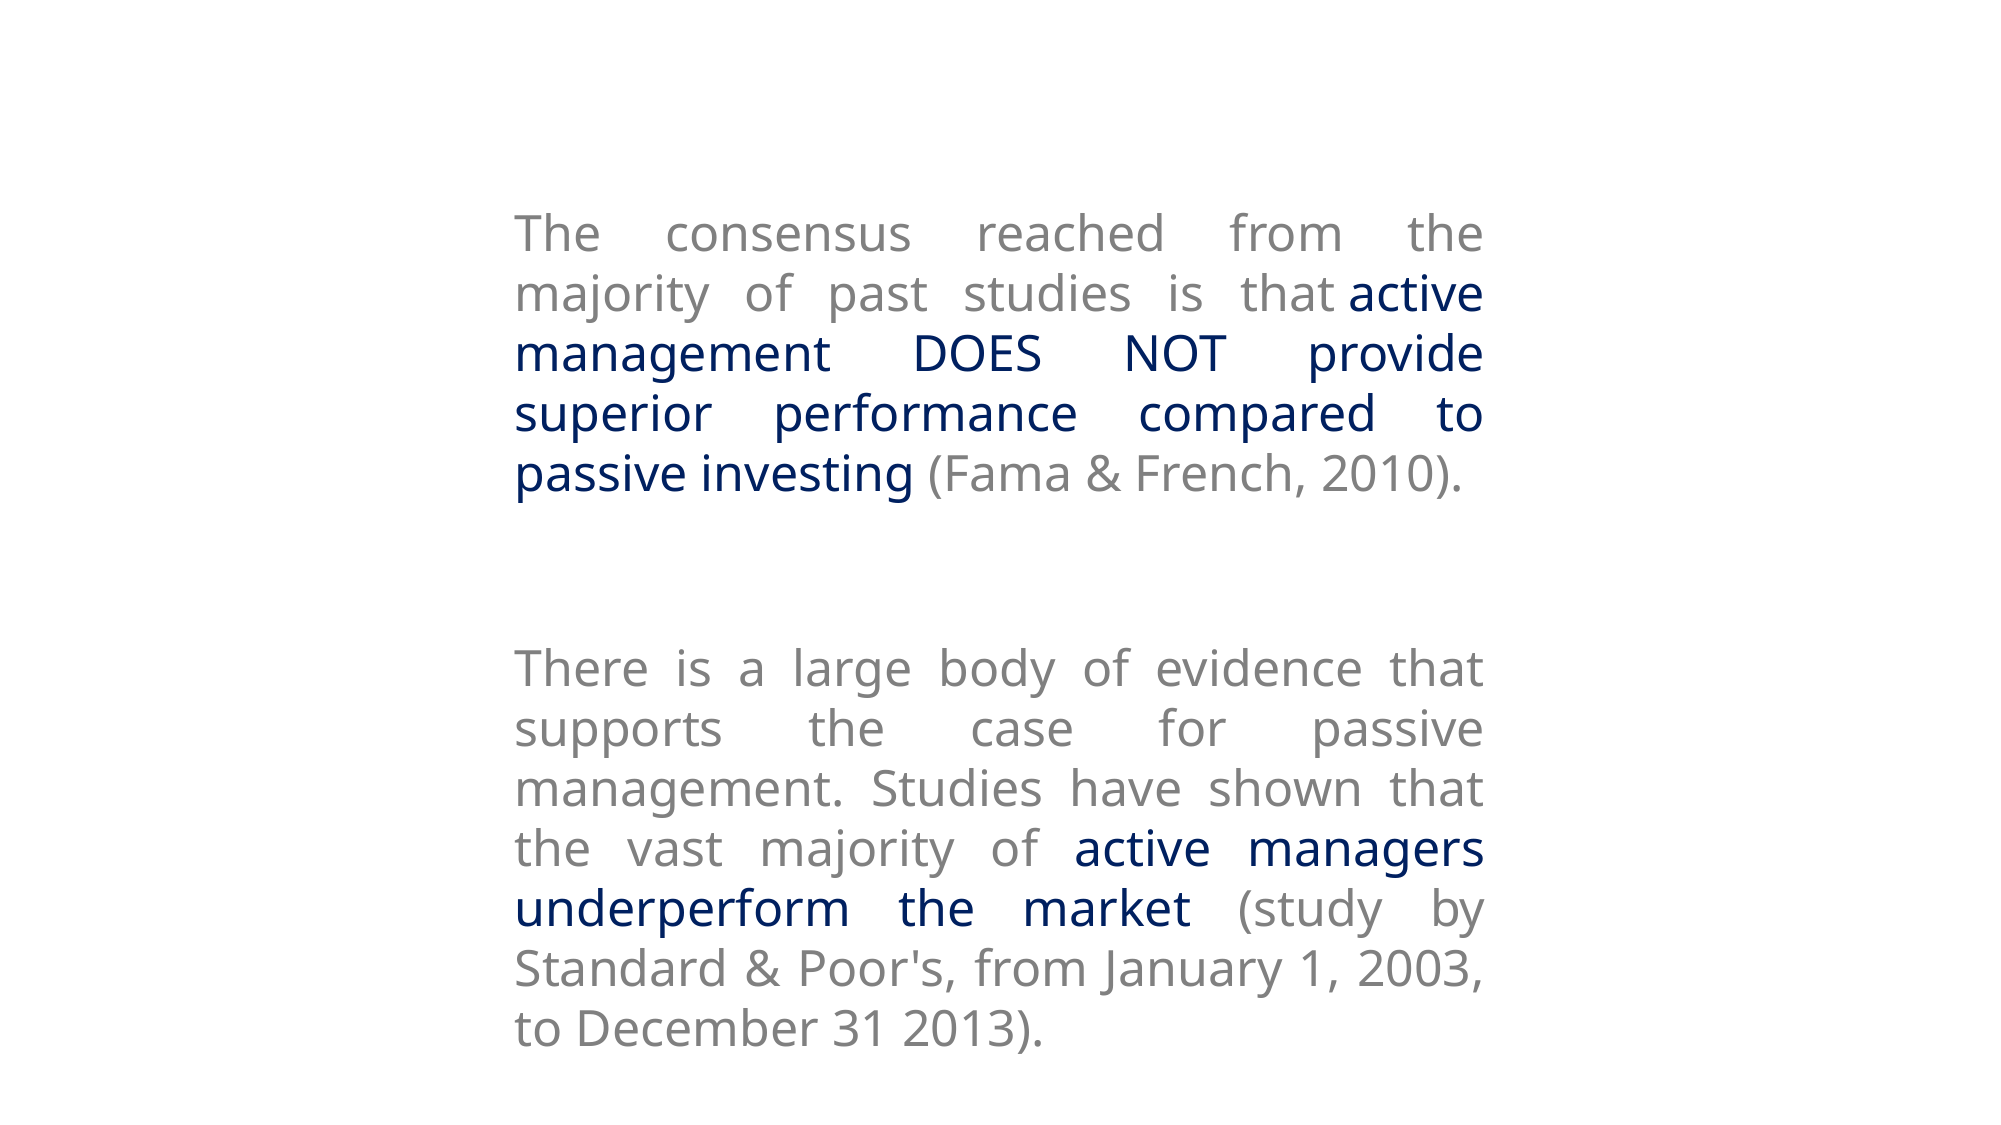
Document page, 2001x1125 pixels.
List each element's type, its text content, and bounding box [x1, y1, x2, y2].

text_box The consensus reached from the majority of past studies is that active management DOES NOT provide superior performance compared to passive investing (Fama & French, 2010). [499, 194, 1501, 509]
text_box There is a large body of evidence that supports the case for passive management. Studies have shown that the vast majority of active managers underperform the market (study by Standard & Poor's, from January 1, 2003, to December 31 2013). [499, 629, 1501, 1064]
